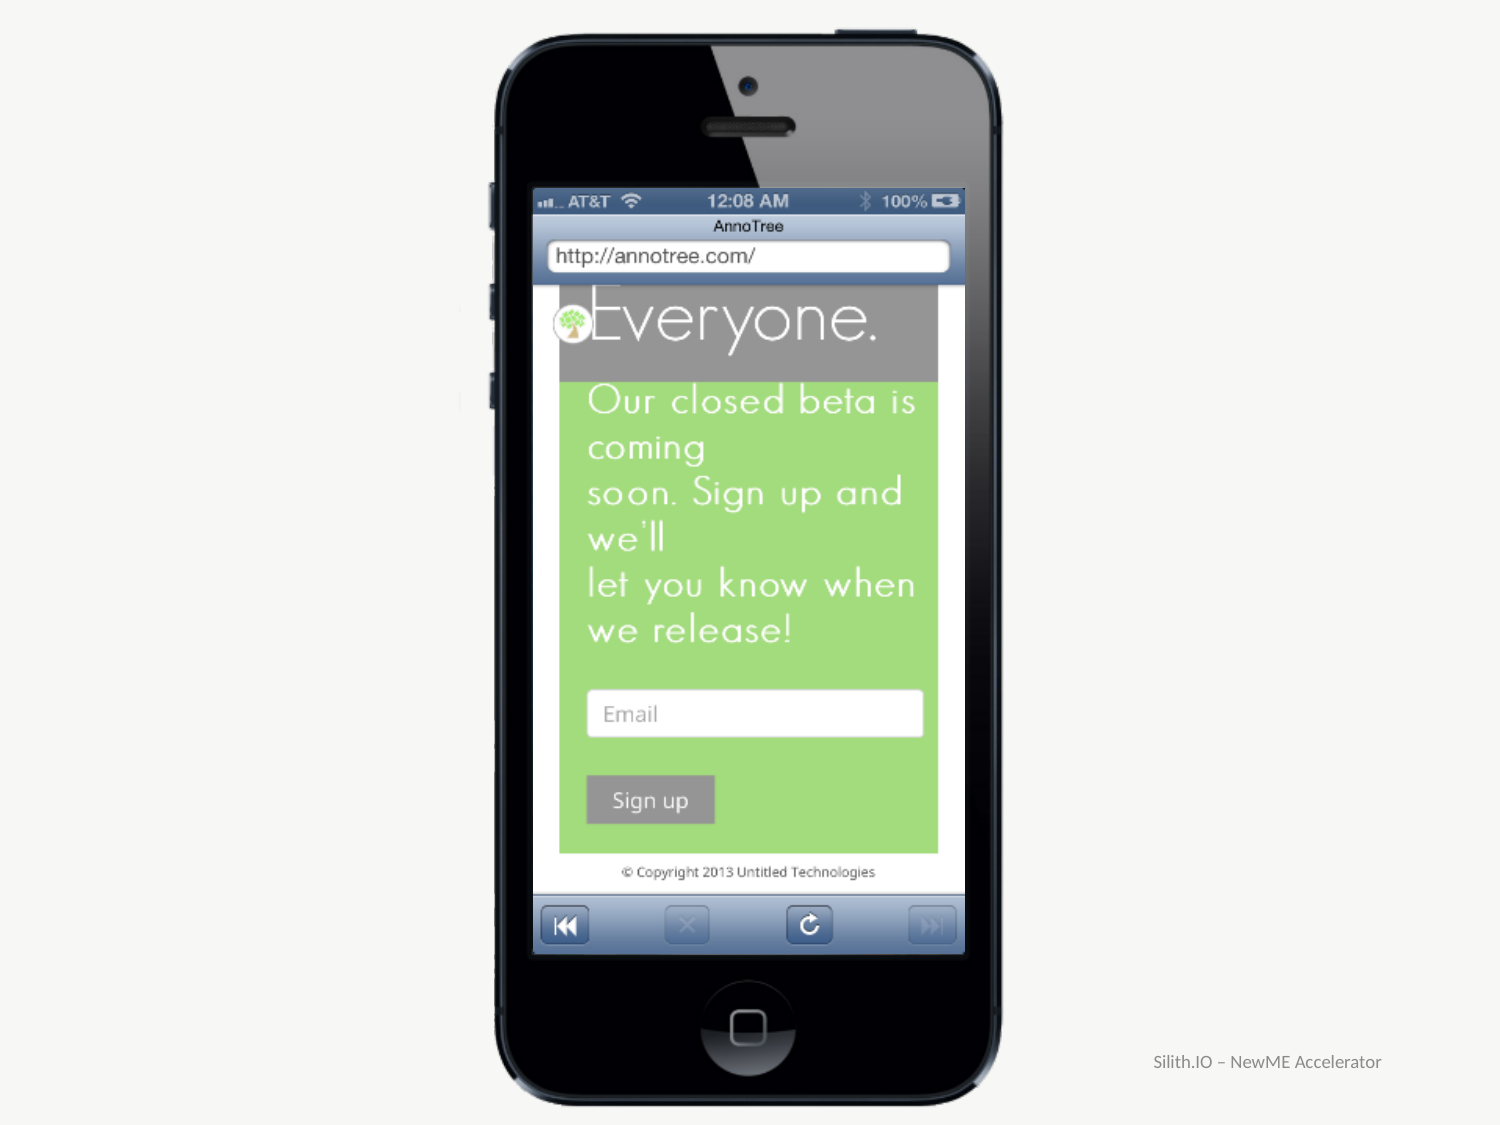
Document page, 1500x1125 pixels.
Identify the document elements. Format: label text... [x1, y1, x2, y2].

picture [195, 17, 1303, 1125]
slide_number Silith.IO – NewME Accelerator [1303, 1042, 1397, 1103]
